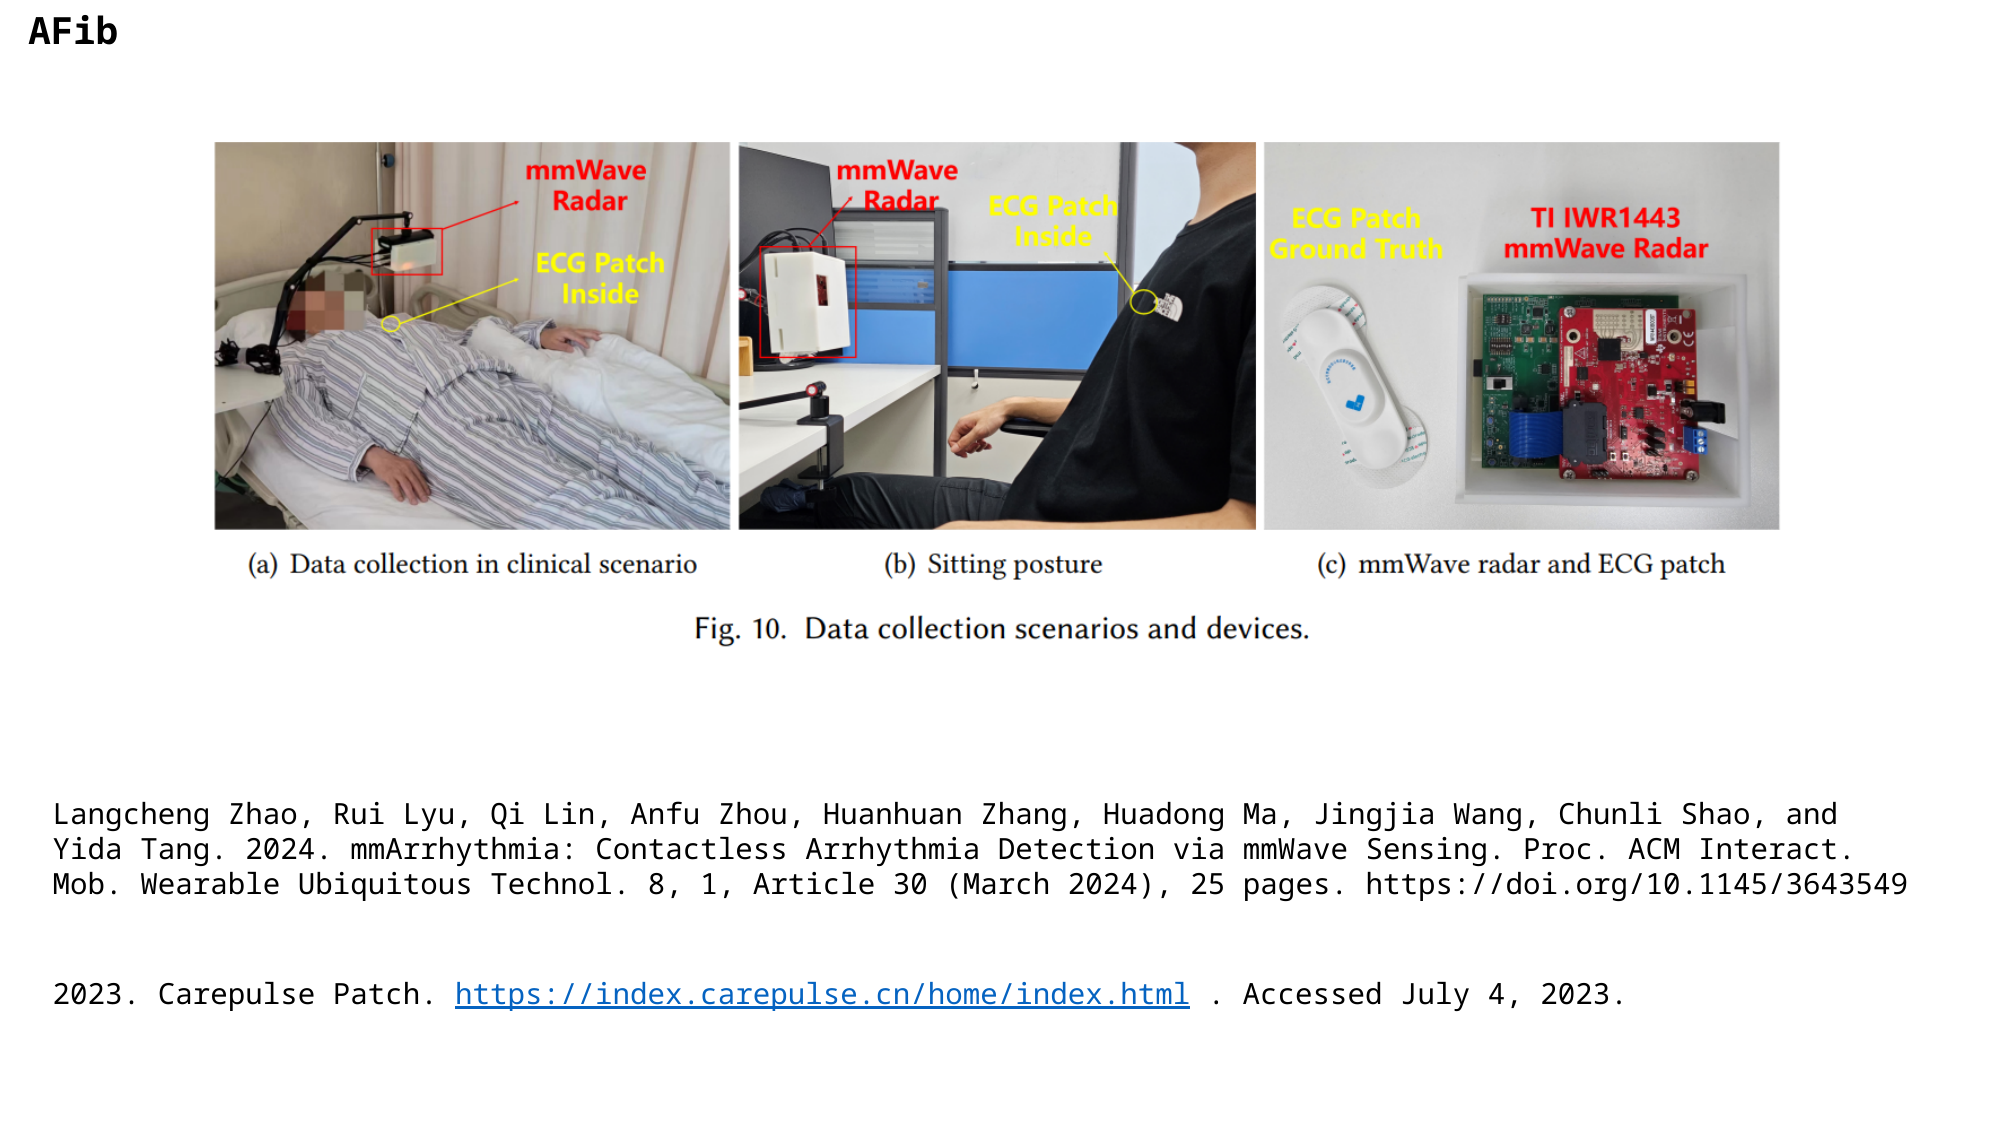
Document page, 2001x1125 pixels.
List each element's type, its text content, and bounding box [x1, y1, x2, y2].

text_box Langcheng Zhao, Rui Lyu, Qi Lin, Anfu Zhou, Huanhuan Zhang, Huadong Ma, Jingjia Wang, Chunli Shao, and Yida Tang. 2024. mmArrhythmia: Contactless Arrhythmia Detection via mmWave Sensing. Proc. ACM Interact. Mob. Wearable Ubiquitous Technol. 8, 1, Article 30 (March 2024), 25 pages. https://doi.org/10.1145/3643549 [37, 787, 1933, 908]
text_box 2023. Carepulse Patch. https://index.carepulse.cn/home/index.html . Accessed July 4, 2023. [37, 967, 1933, 1023]
text_box AFib [0, 0, 147, 60]
picture [166, 106, 1805, 662]
